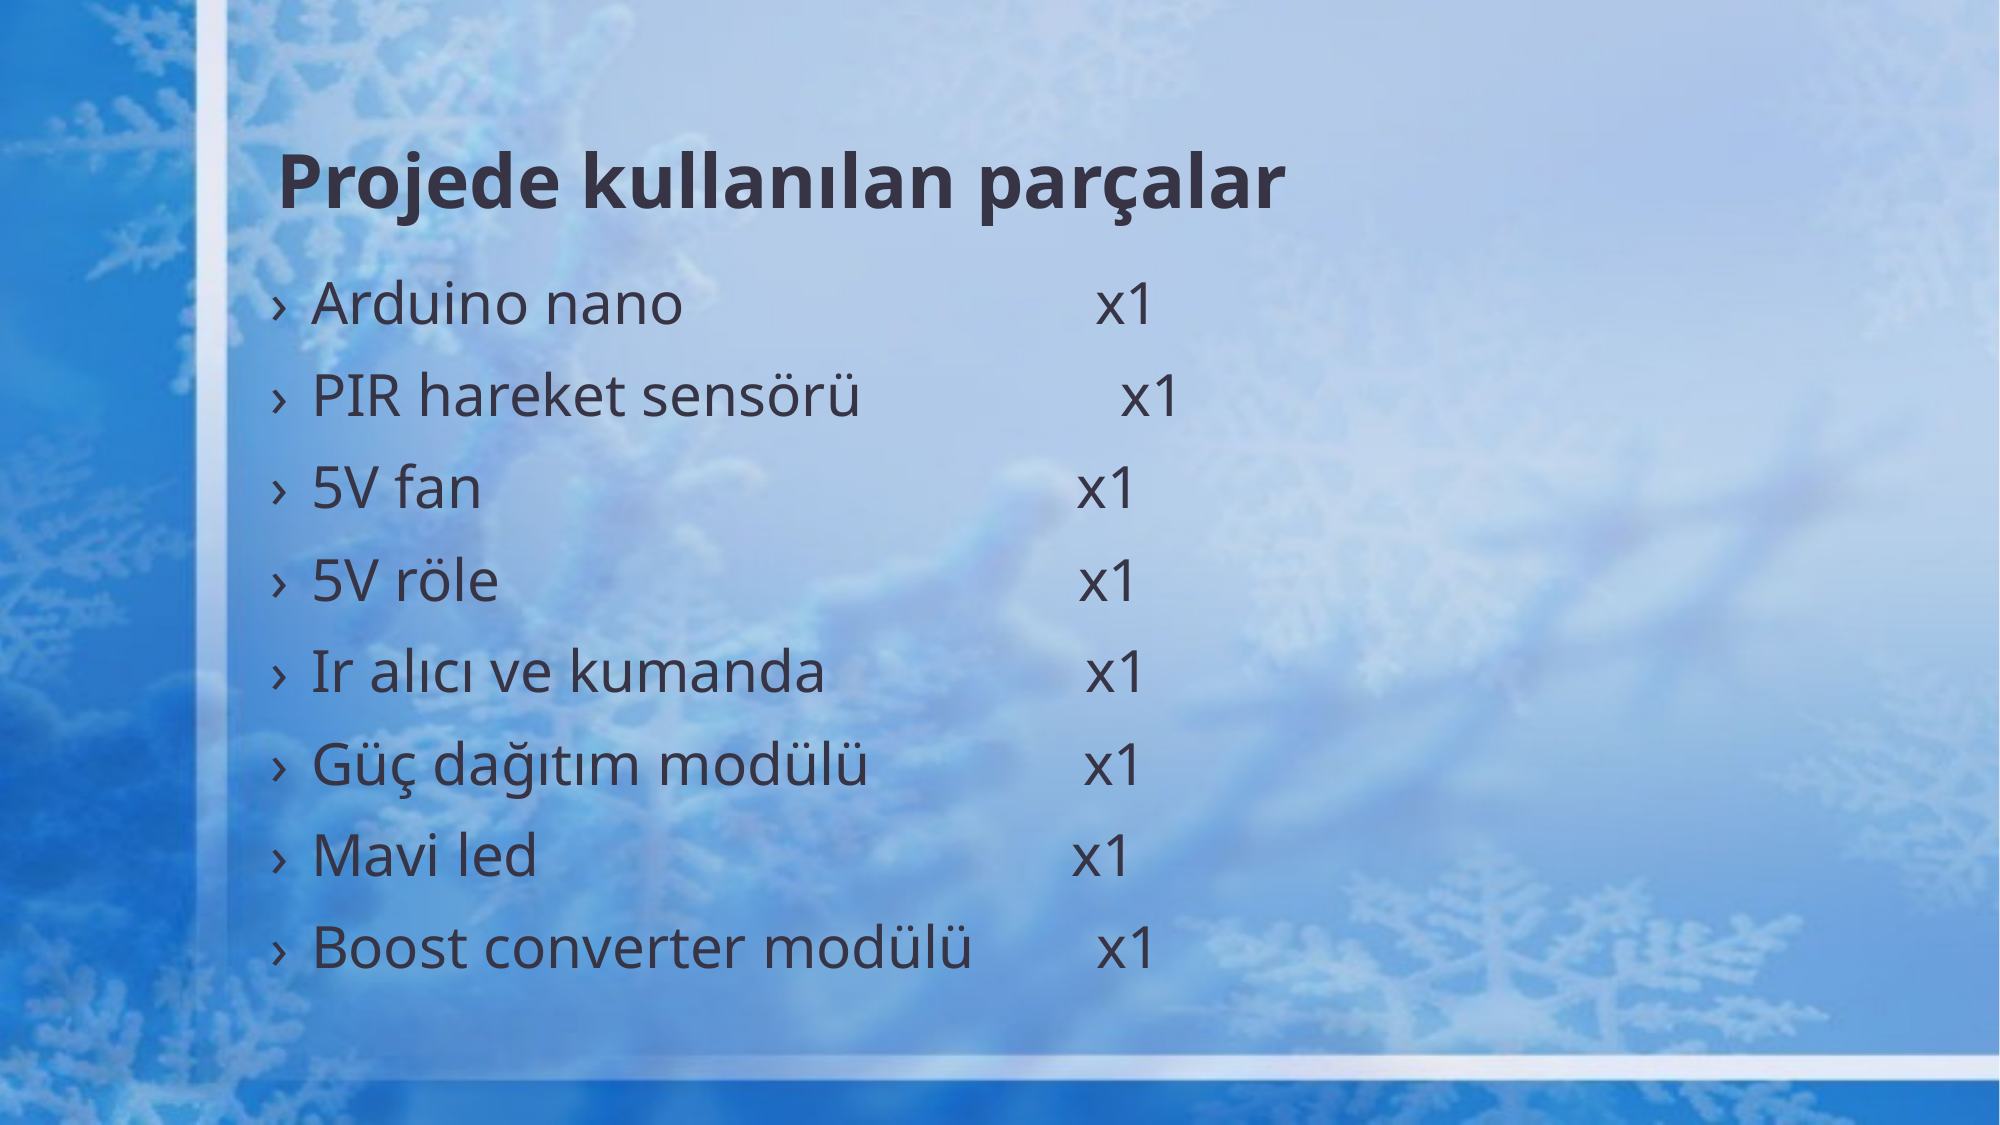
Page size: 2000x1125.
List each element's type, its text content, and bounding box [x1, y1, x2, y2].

title Projede kullanılan parçalar [261, 29, 1867, 233]
picture [0, 0, 2000, 1125]
list Arduino nano x1 PIR hareket sensörü x1 5V fan x1 5V röle x1 Ir alıcı ve kumanda x1 Güç dağıtım modülü x1 Mavi led x1 Boost converter modülü x1 [255, 267, 1945, 1018]
